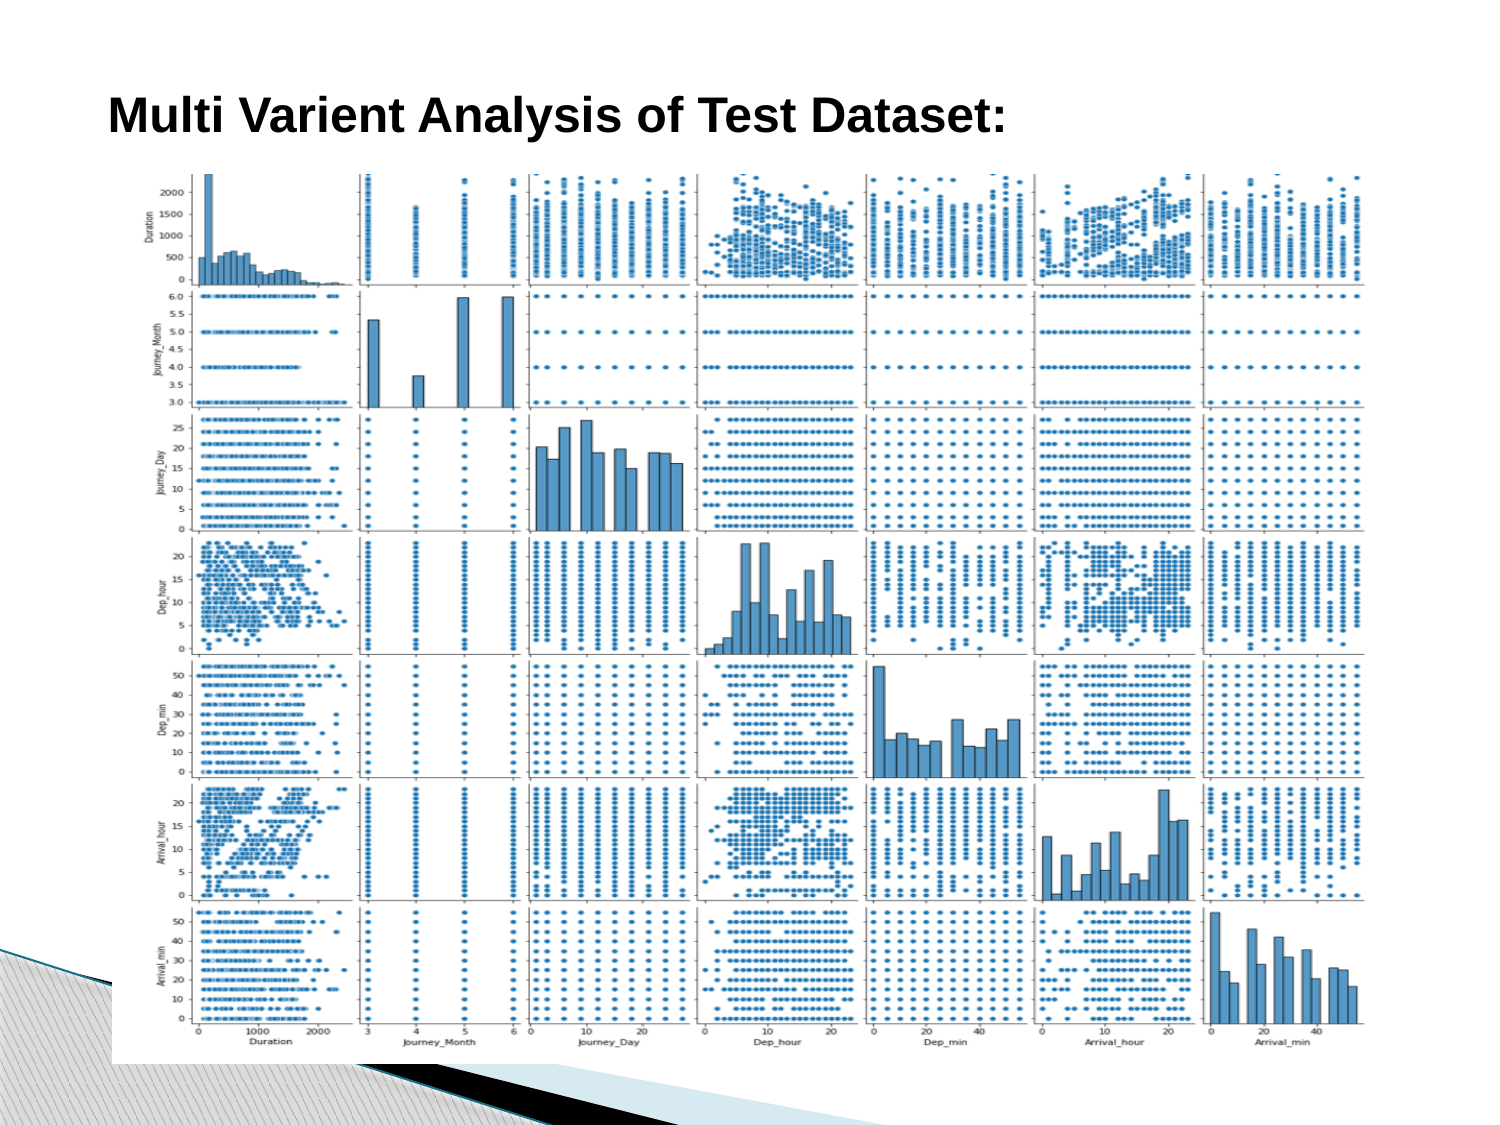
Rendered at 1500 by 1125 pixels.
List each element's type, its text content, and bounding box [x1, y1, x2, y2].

list Multi Varient Analysis of Test Dataset: [75, 75, 1425, 986]
picture [112, 174, 1388, 1064]
